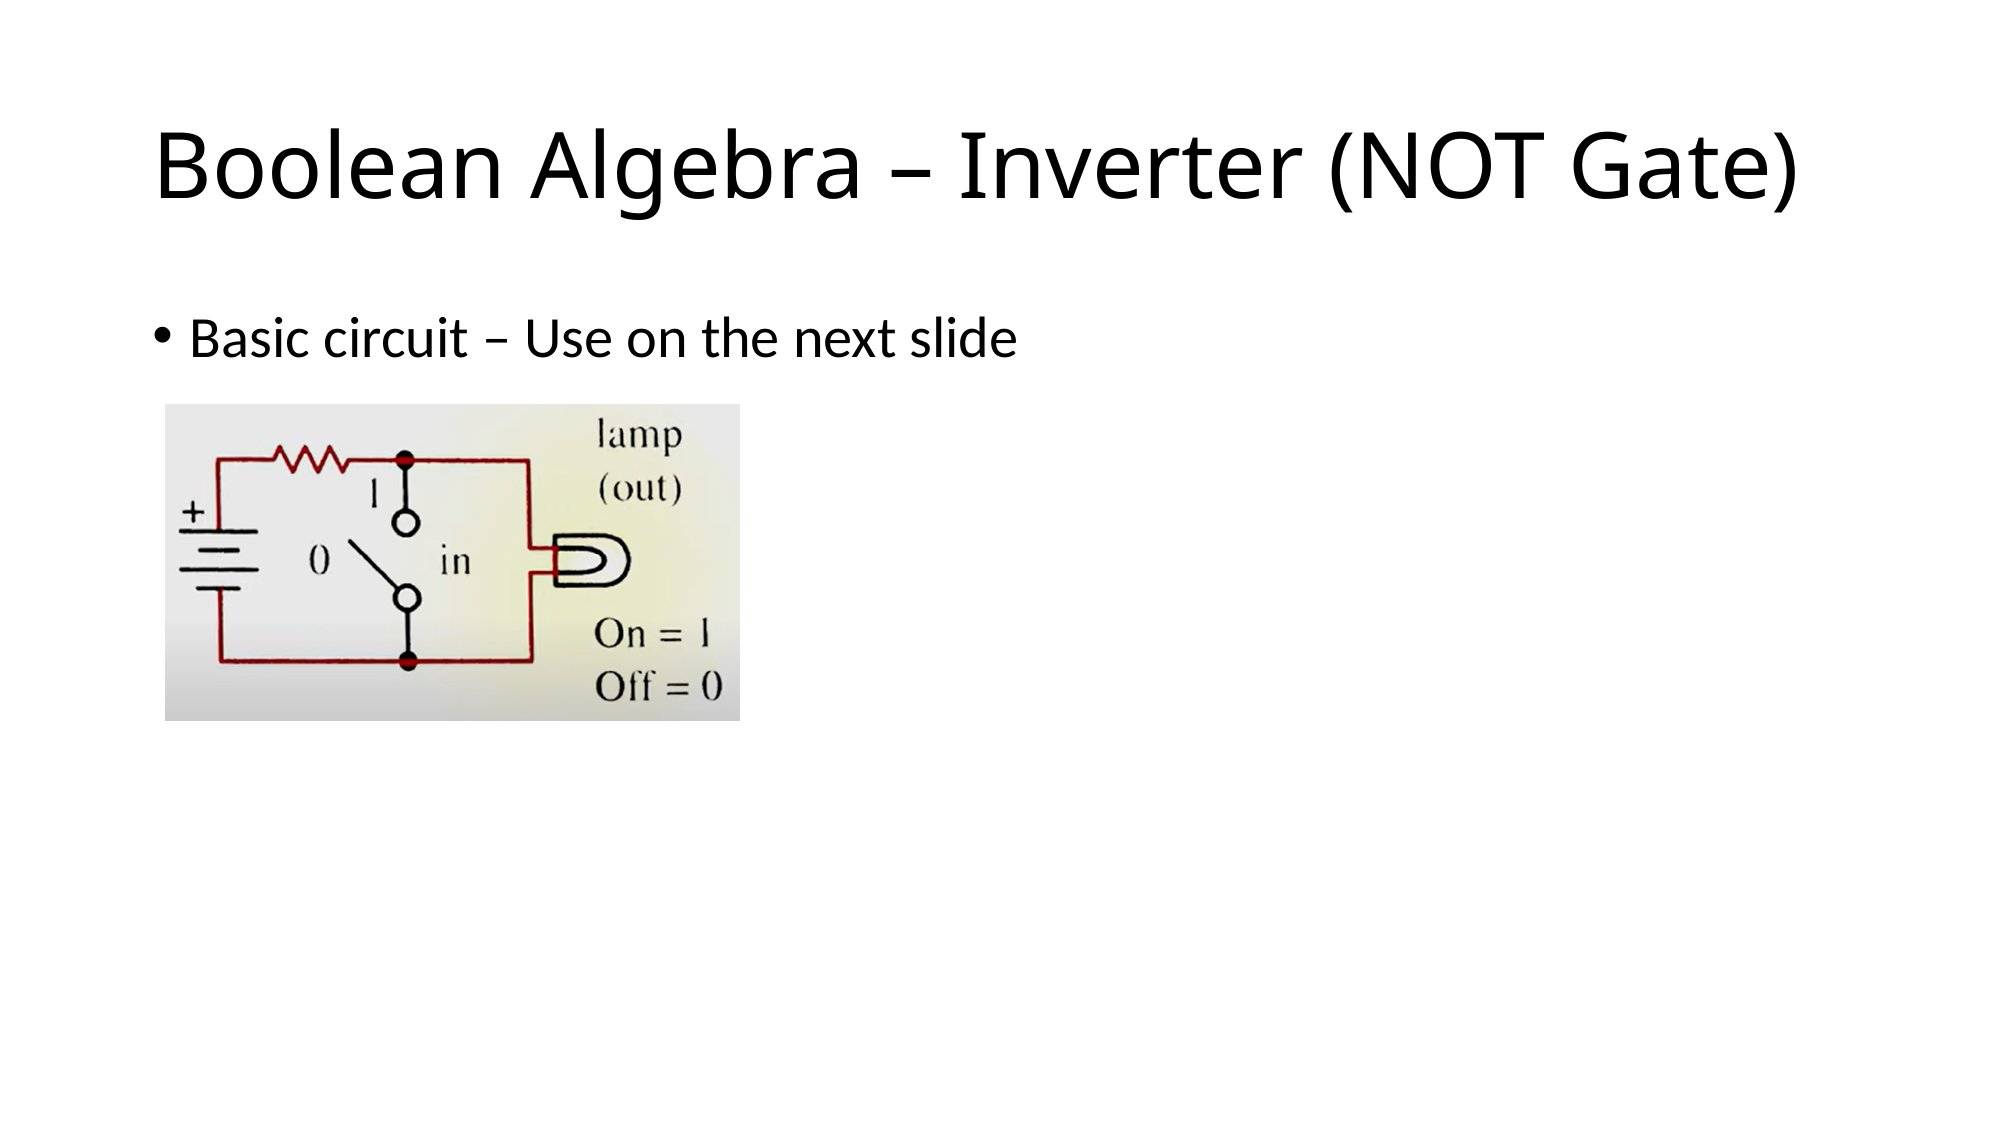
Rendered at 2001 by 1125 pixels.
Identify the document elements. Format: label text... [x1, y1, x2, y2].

title Boolean Algebra – Inverter (NOT Gate) [137, 59, 1863, 278]
picture [165, 404, 740, 721]
list Basic circuit – Use on the next slide [137, 299, 1863, 1014]
